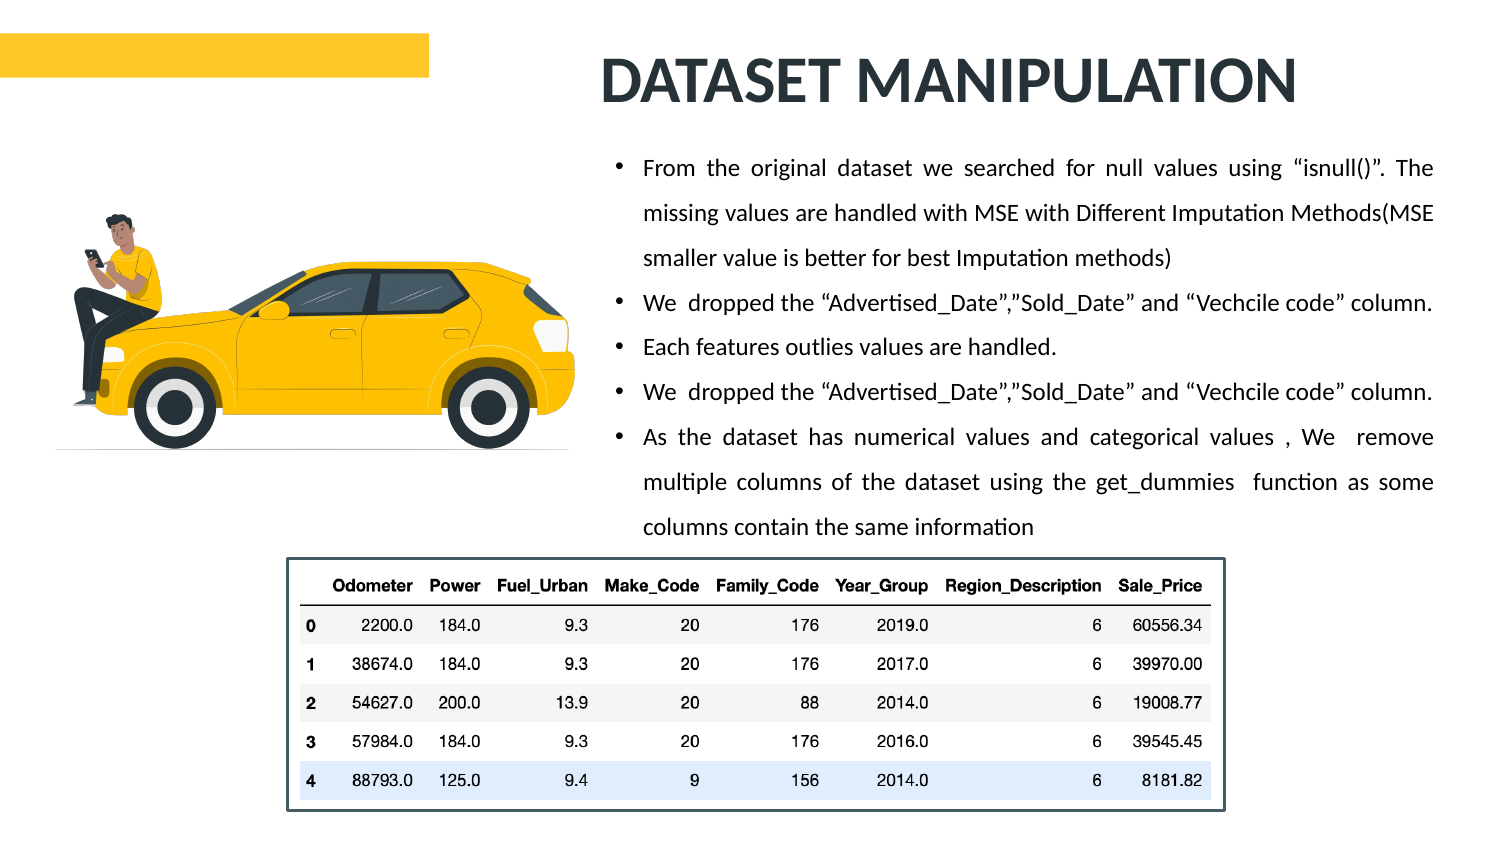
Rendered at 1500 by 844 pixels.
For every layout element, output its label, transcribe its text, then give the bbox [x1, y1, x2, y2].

text_box From the original dataset we searched for null values using “isnull()”. The missing values are handled with MSE with Different Imputation Methods(MSE smaller value is better for best Imputation methods) We dropped the “Advertised_Date”,”Sold_Date” and “Vechcile code” column. Each features outlies values are handled. We dropped the “Advertised_Date”,”Sold_Date” and “Vechcile code” column. As the dataset has numerical values and categorical values , We remove multiple columns of the dataset using the get_dummies function as some columns contain the same information [615, 134, 1436, 541]
text_box [24, 193, 599, 473]
title DATASET MANIPULATION [598, 33, 1436, 177]
text_box [287, 558, 1225, 811]
text_box [0, 33, 429, 78]
picture [299, 566, 1213, 804]
